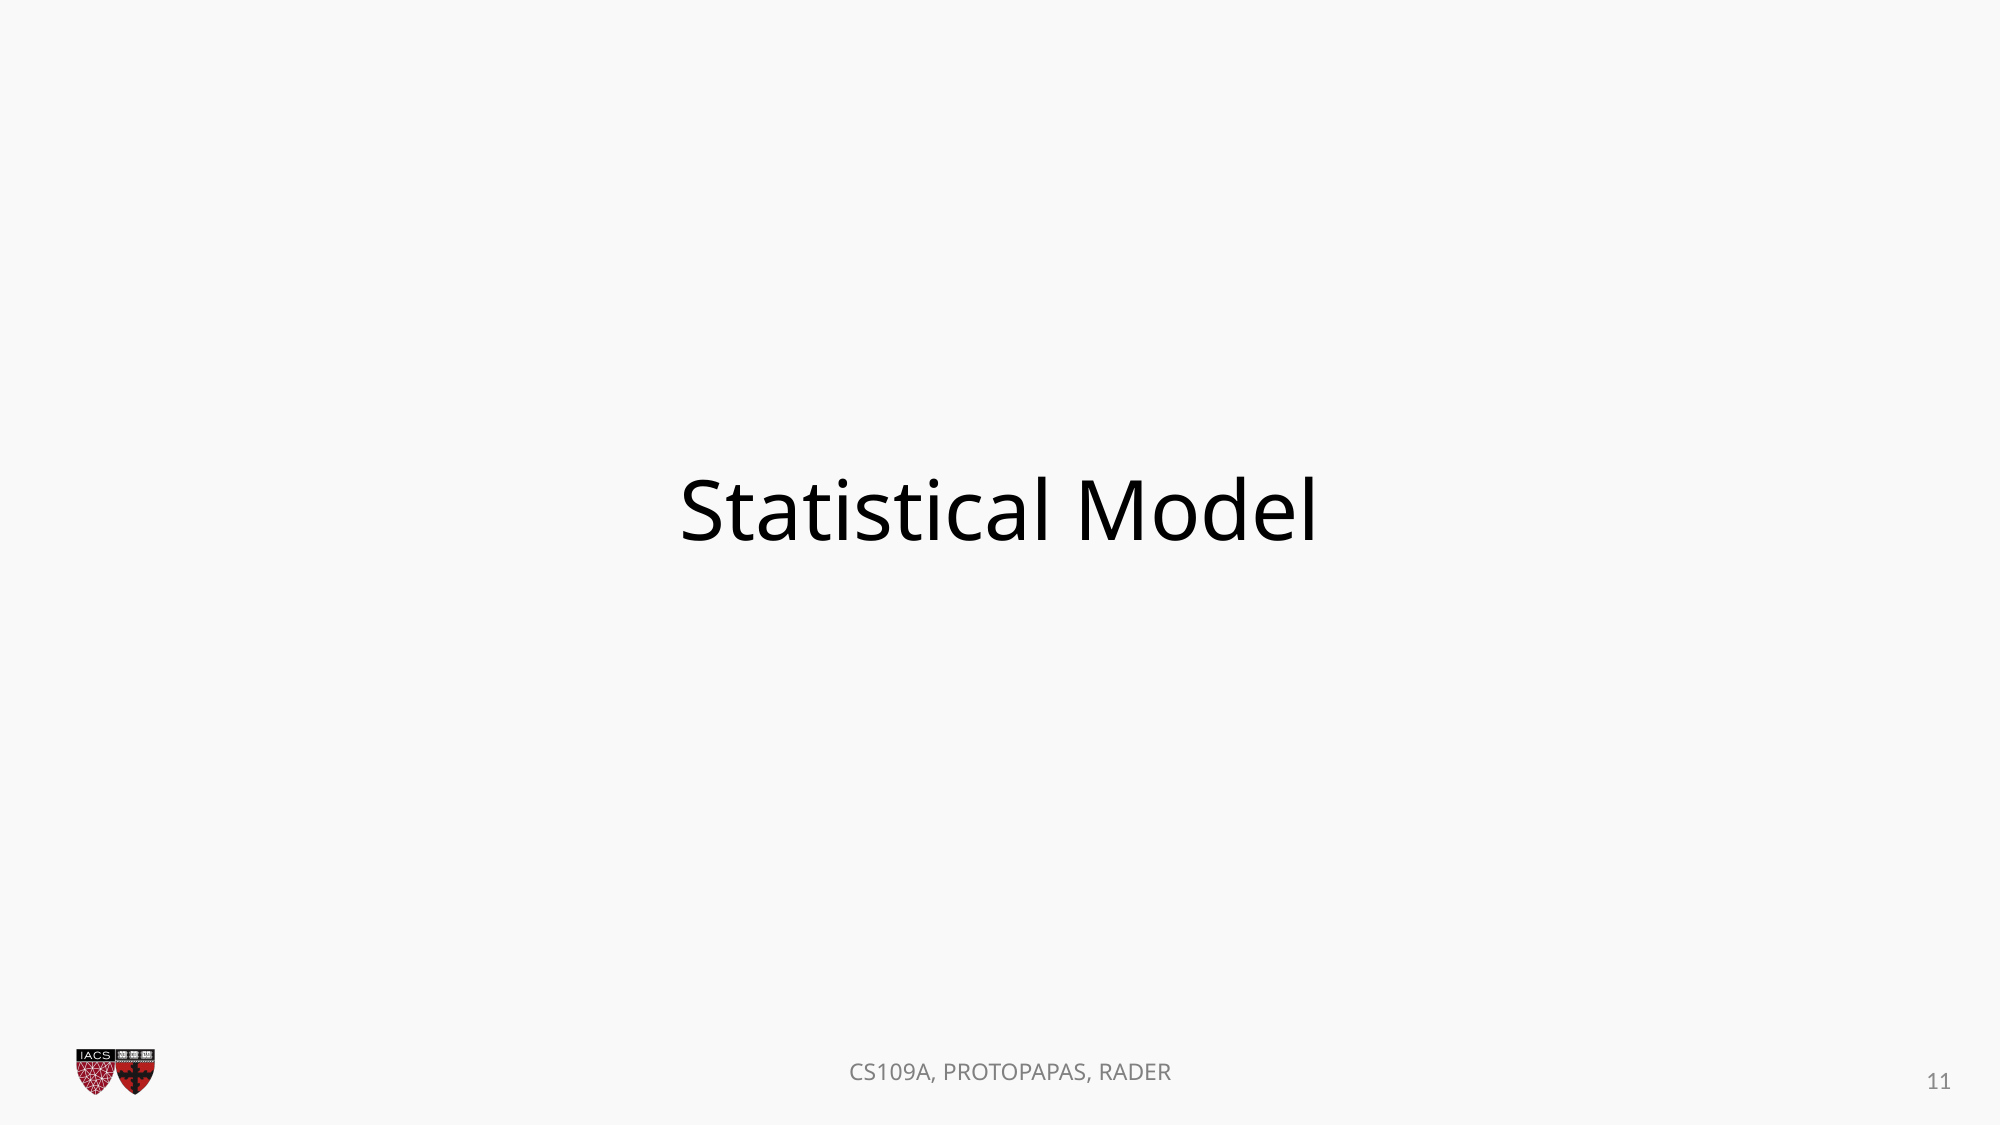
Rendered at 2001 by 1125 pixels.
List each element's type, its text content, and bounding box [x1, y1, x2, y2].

slide_number 10 [1500, 1050, 1967, 1110]
title Statistical Model [99, 449, 1900, 576]
picture [75, 1049, 155, 1095]
